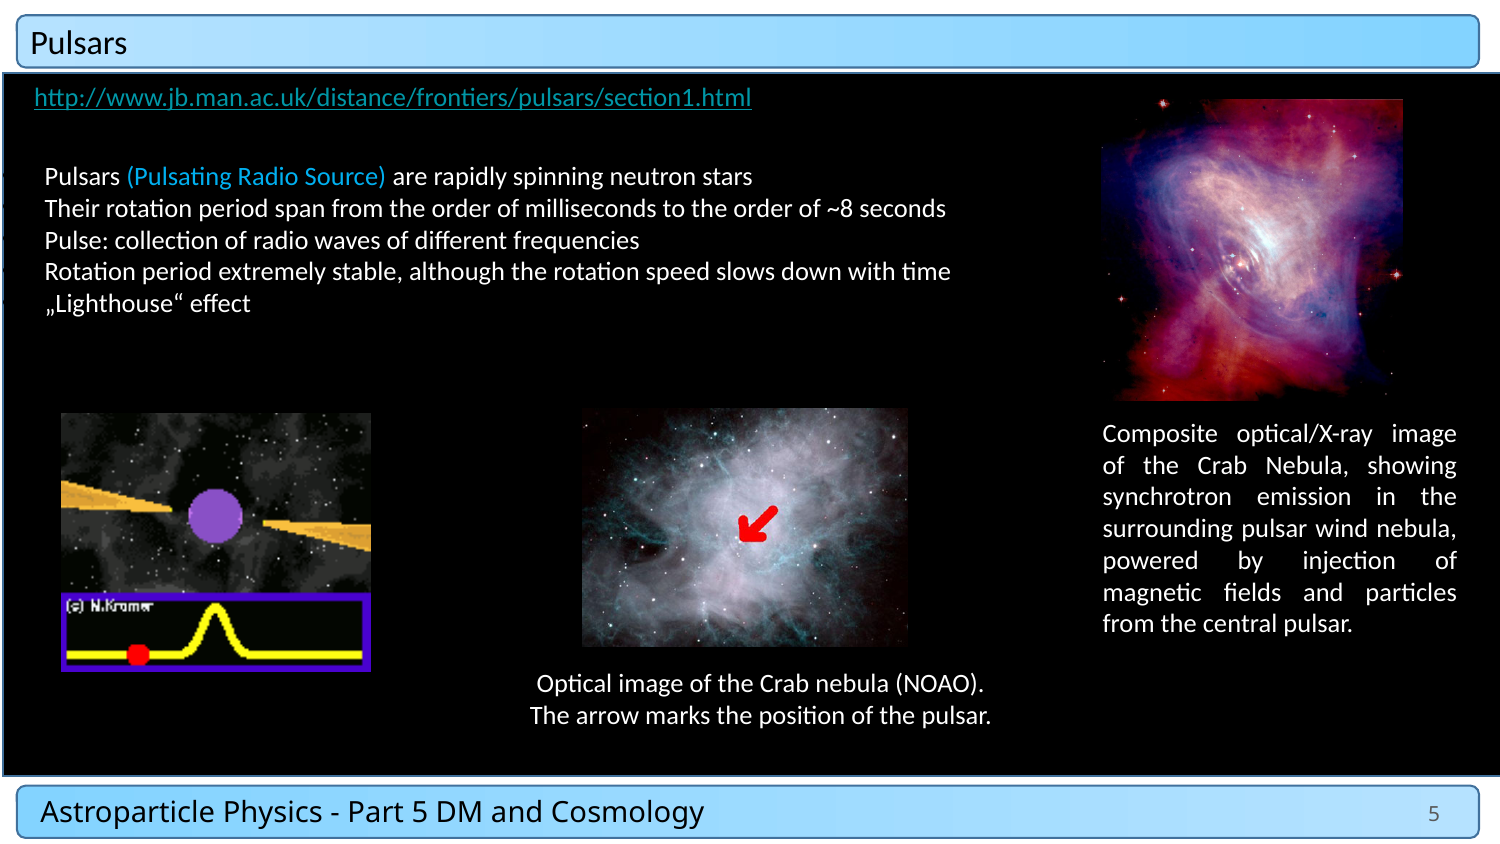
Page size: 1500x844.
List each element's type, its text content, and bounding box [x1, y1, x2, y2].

text_box Pulsars (Pulsating Radio Source) are rapidly spinning neutron stars Their rotation period span from the order of milliseconds to the order of ~8 seconds Pulse: collection of radio waves of different frequencies Rotation period extremely stable, although the rotation speed slows down with time „Lighthouse“ effect [0, 152, 1047, 325]
text_box [3, 73, 1500, 776]
slide_number 5 [1105, 785, 1455, 844]
picture [60, 413, 372, 672]
text_box Optical image of the Crab nebula (NOAO). The arrow marks the position of the pulsar. [513, 659, 1009, 778]
text_box Composite optical/X-ray image of the Crab Nebula, showing synchrotron emission in the surrounding pulsar wind nebula, powered by injection of magnetic fields and particles from the central pulsar. [1089, 409, 1471, 645]
text_box Pulsars [16, 13, 1436, 69]
picture [1101, 99, 1403, 402]
footer Astroparticle Physics - Part 5 DM and Cosmology [25, 785, 840, 844]
picture [582, 407, 908, 647]
text_box http://www.jb.man.ac.uk/distance/frontiers/pulsars/section1.html [0, 73, 894, 119]
